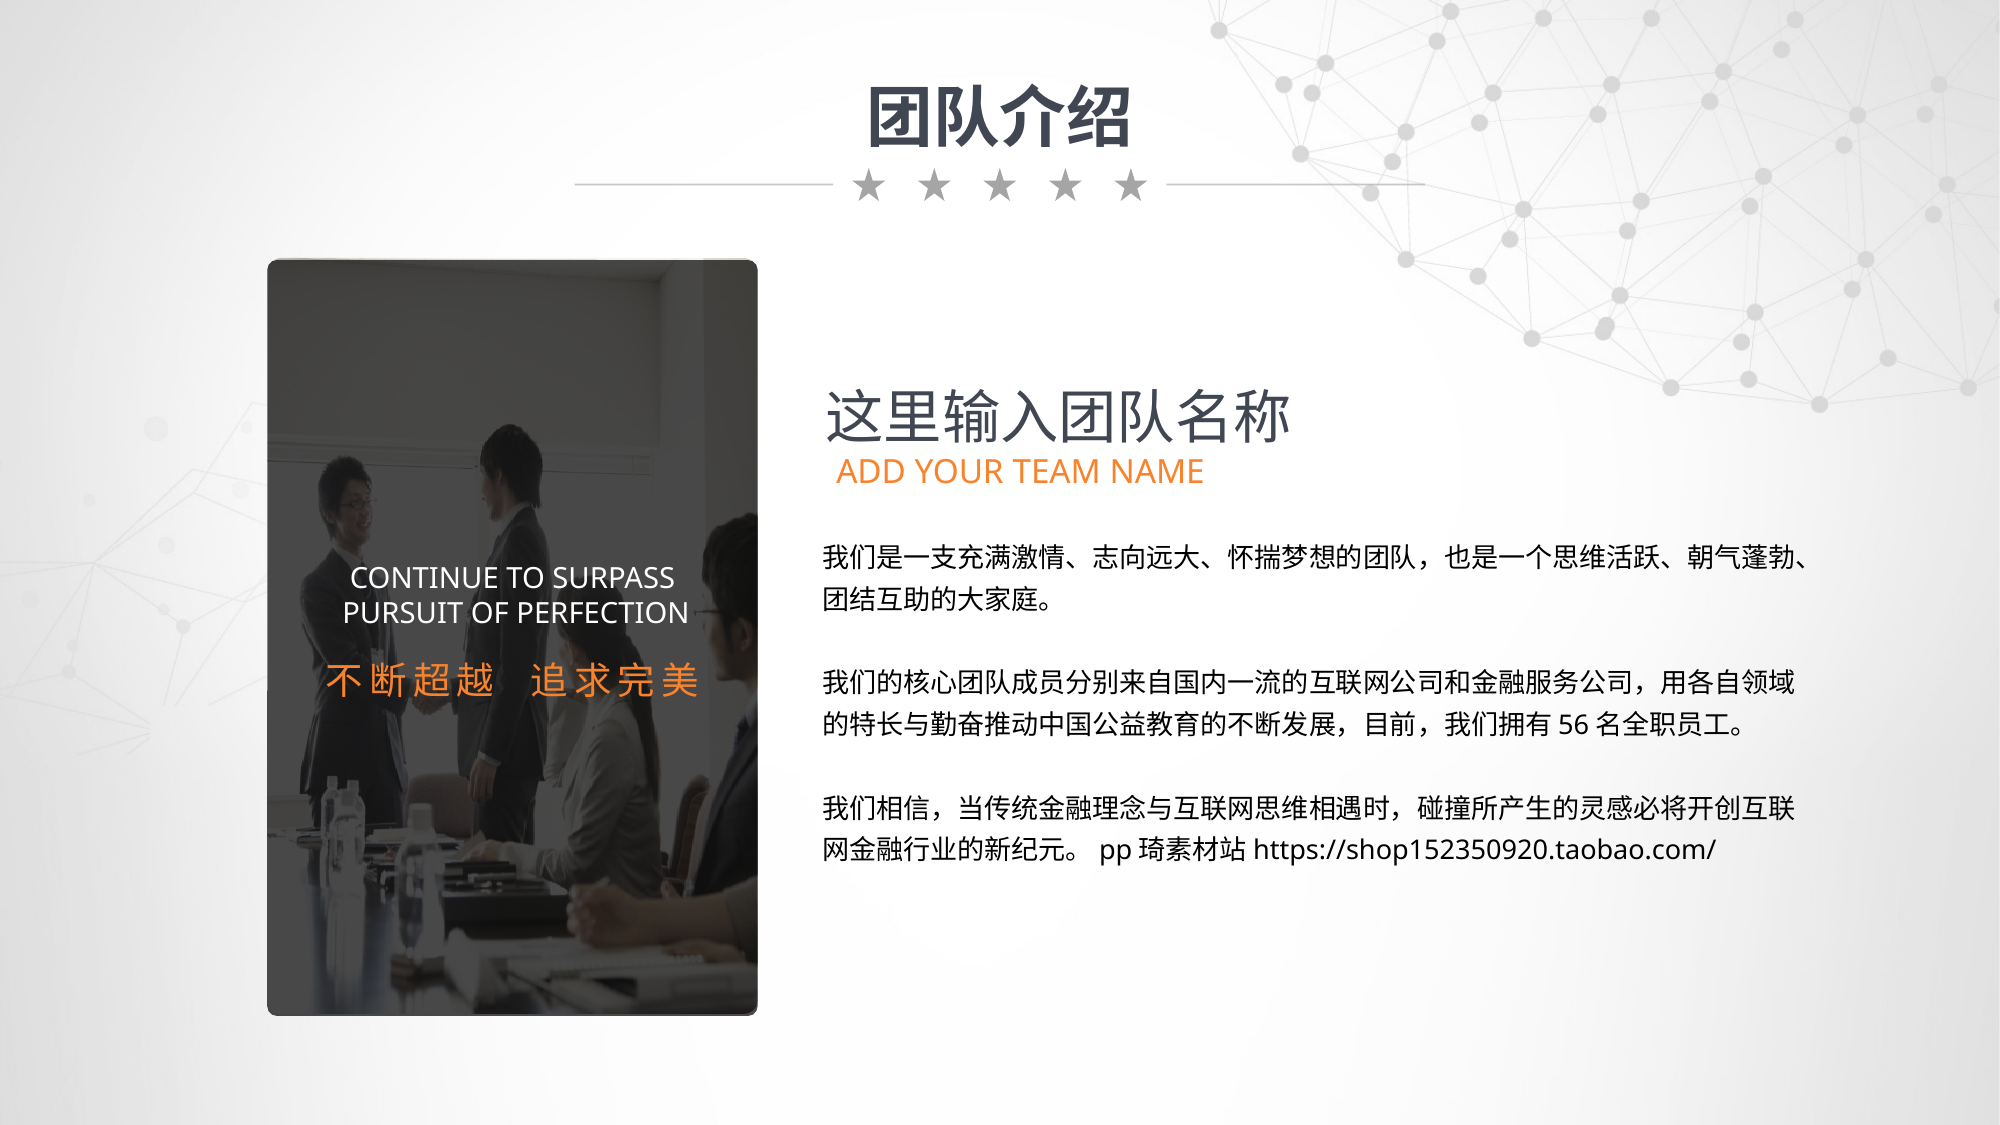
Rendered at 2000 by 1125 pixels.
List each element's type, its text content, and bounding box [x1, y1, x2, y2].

picture [0, 0, 2000, 1125]
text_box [574, 167, 1426, 202]
text_box 我们是一支充满激情、志向远大、怀揣梦想的团队，也是一个思维活跃、朝气蓬勃、团结互助的大家庭。 我们的核心团队成员分别来自国内一流的互联网公司和金融服务公司，用各自领域的特长与勤奋推动中国公益教育的不断发展，目前，我们拥有56名全职员工。 我们相信，当传统金融理念与互联网思维相遇时，碰撞所产生的灵感必将开创互联网金融行业的新纪元。pp琦素材站https://shop152350920.taobao.com/ [807, 524, 1819, 873]
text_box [267, 257, 758, 1017]
text_box 团队介绍 [851, 67, 1149, 163]
text_box 这里输入团队名称 [810, 372, 1307, 458]
text_box ADD YOUR TEAM NAME [821, 442, 1221, 498]
